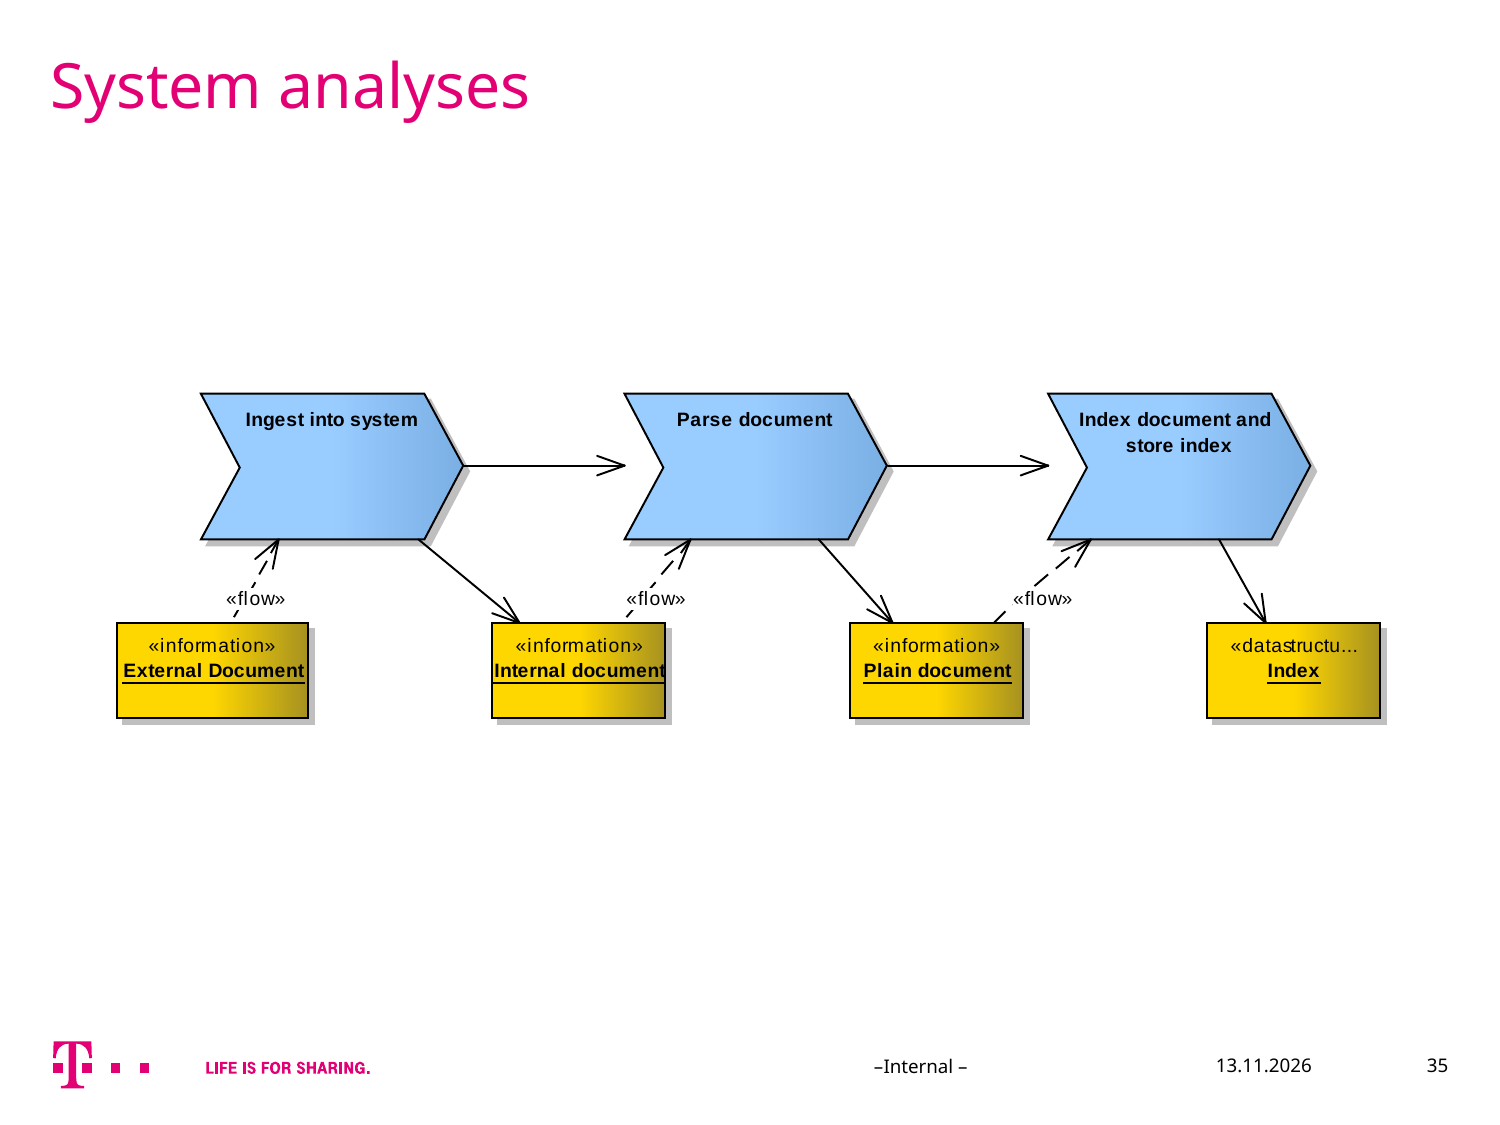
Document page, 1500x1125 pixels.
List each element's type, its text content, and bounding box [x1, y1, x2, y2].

title System analyses [49, 54, 1444, 125]
footer –Internal – [419, 1054, 1093, 1078]
slide_number 35 [1400, 1054, 1449, 1078]
picture [87, 364, 1412, 769]
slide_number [1115, 1054, 1400, 1078]
